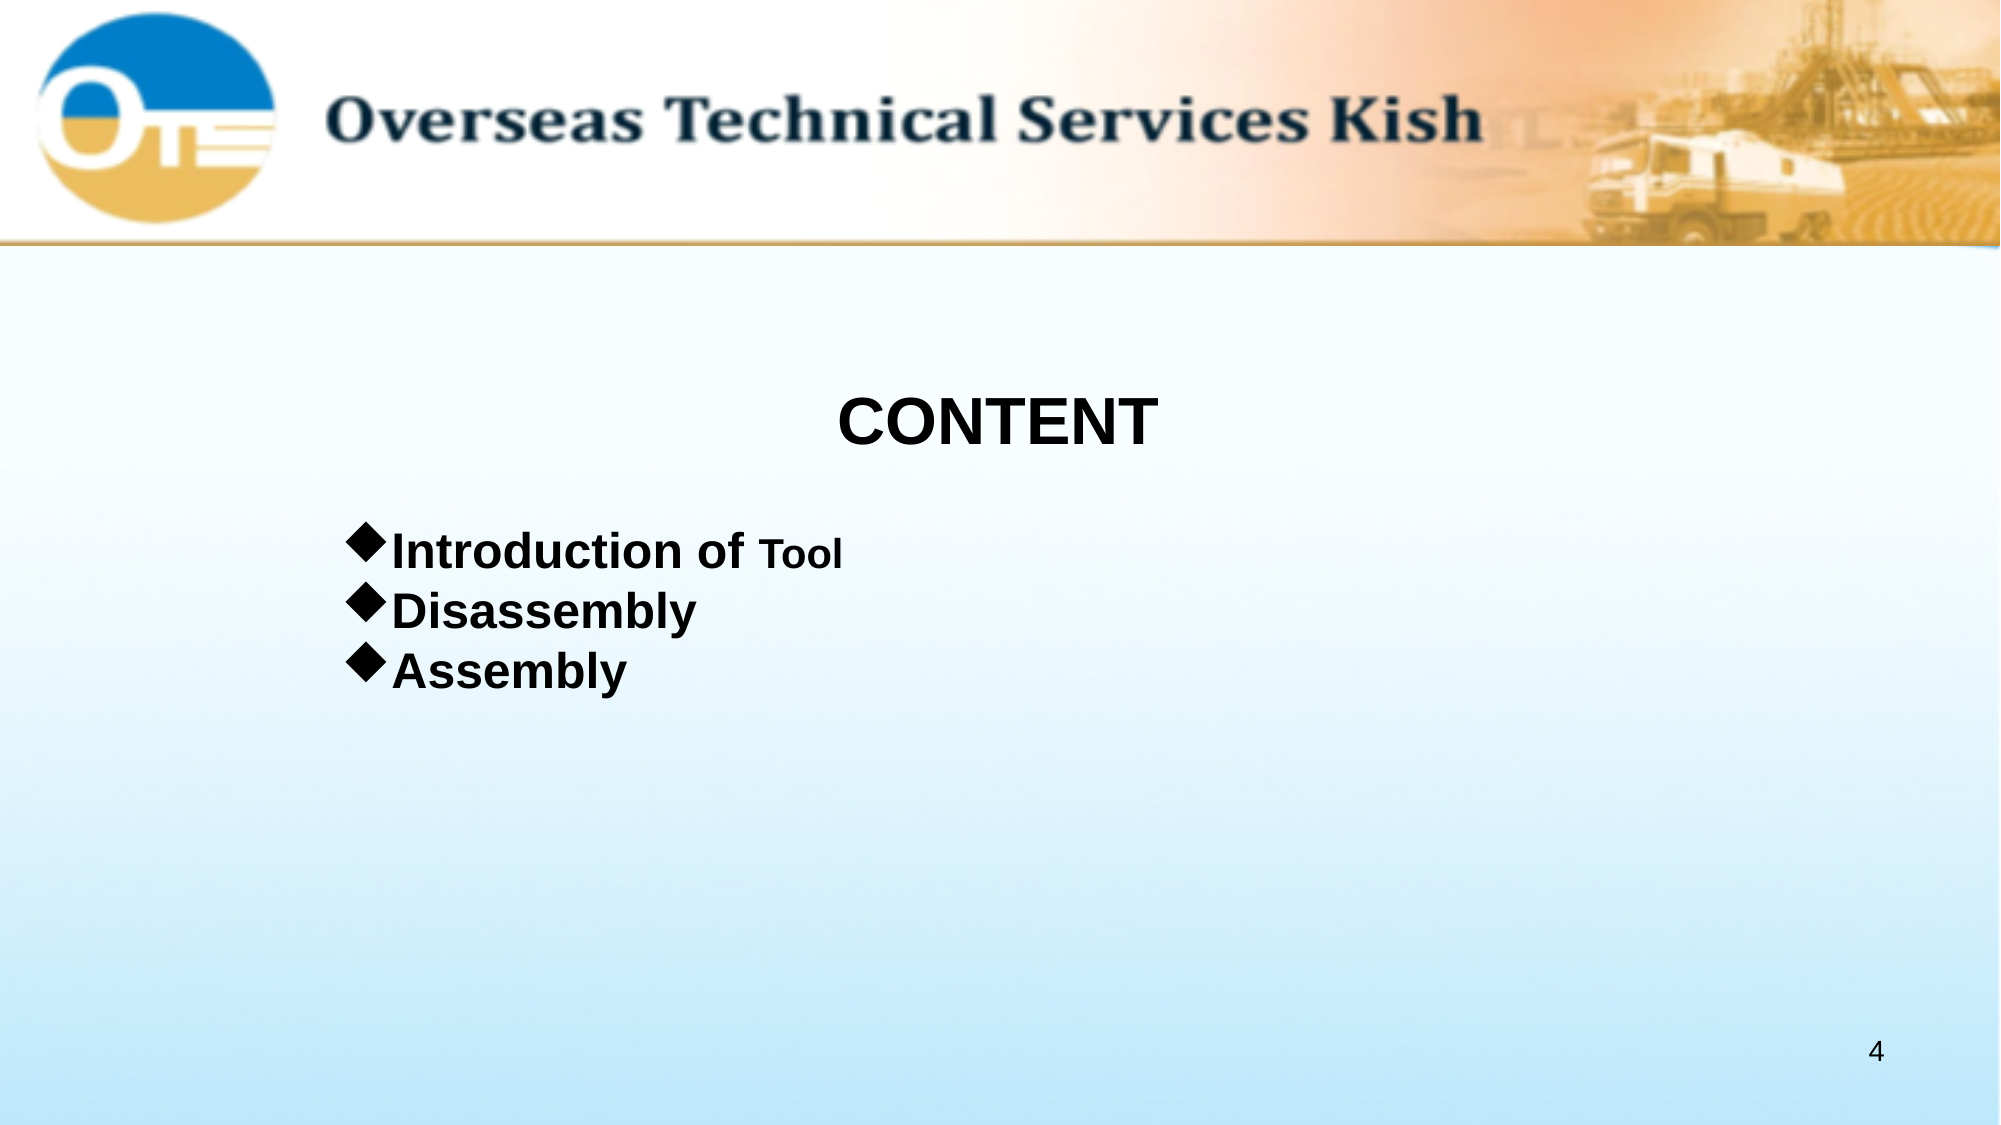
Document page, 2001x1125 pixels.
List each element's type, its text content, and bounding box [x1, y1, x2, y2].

text_box CONTENT Introduction of Tool Disassembly Assembly [326, 290, 1671, 846]
slide_number 4 [1433, 1024, 1901, 1103]
picture [0, 0, 2001, 1125]
